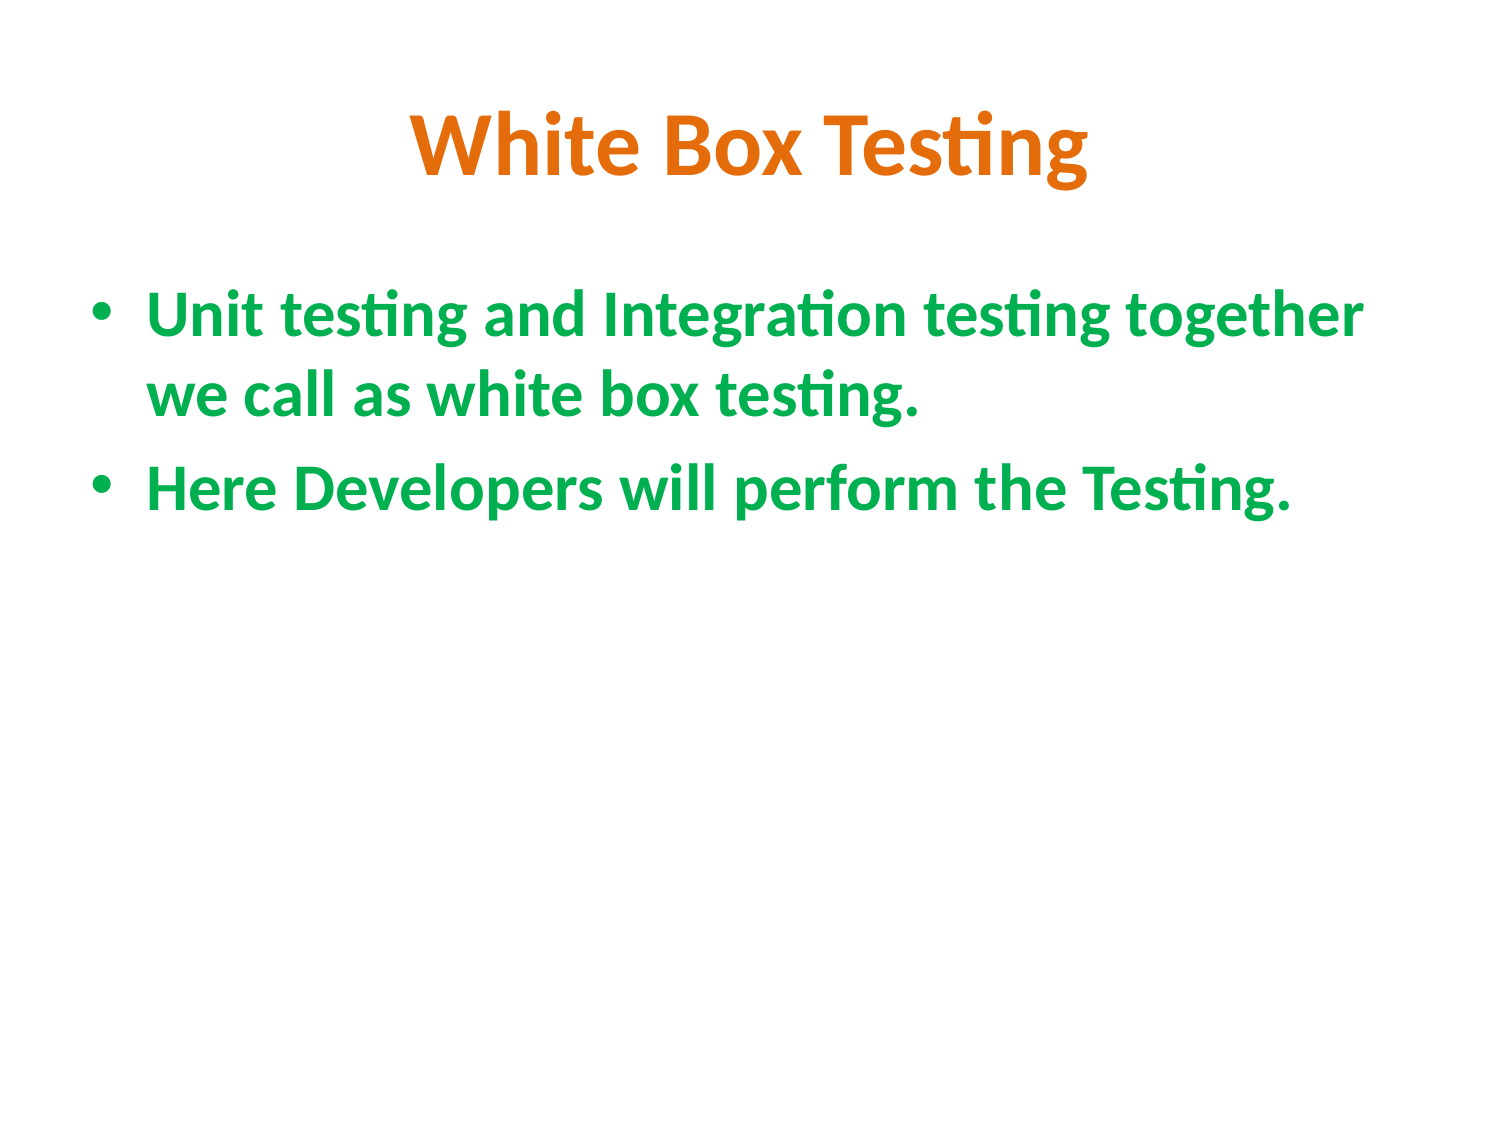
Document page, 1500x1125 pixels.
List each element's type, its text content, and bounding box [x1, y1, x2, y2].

title White Box Testing [75, 45, 1425, 233]
list Unit testing and Integration testing together we call as white box testing. Here Developers will perform the Testing. [75, 262, 1425, 1005]
